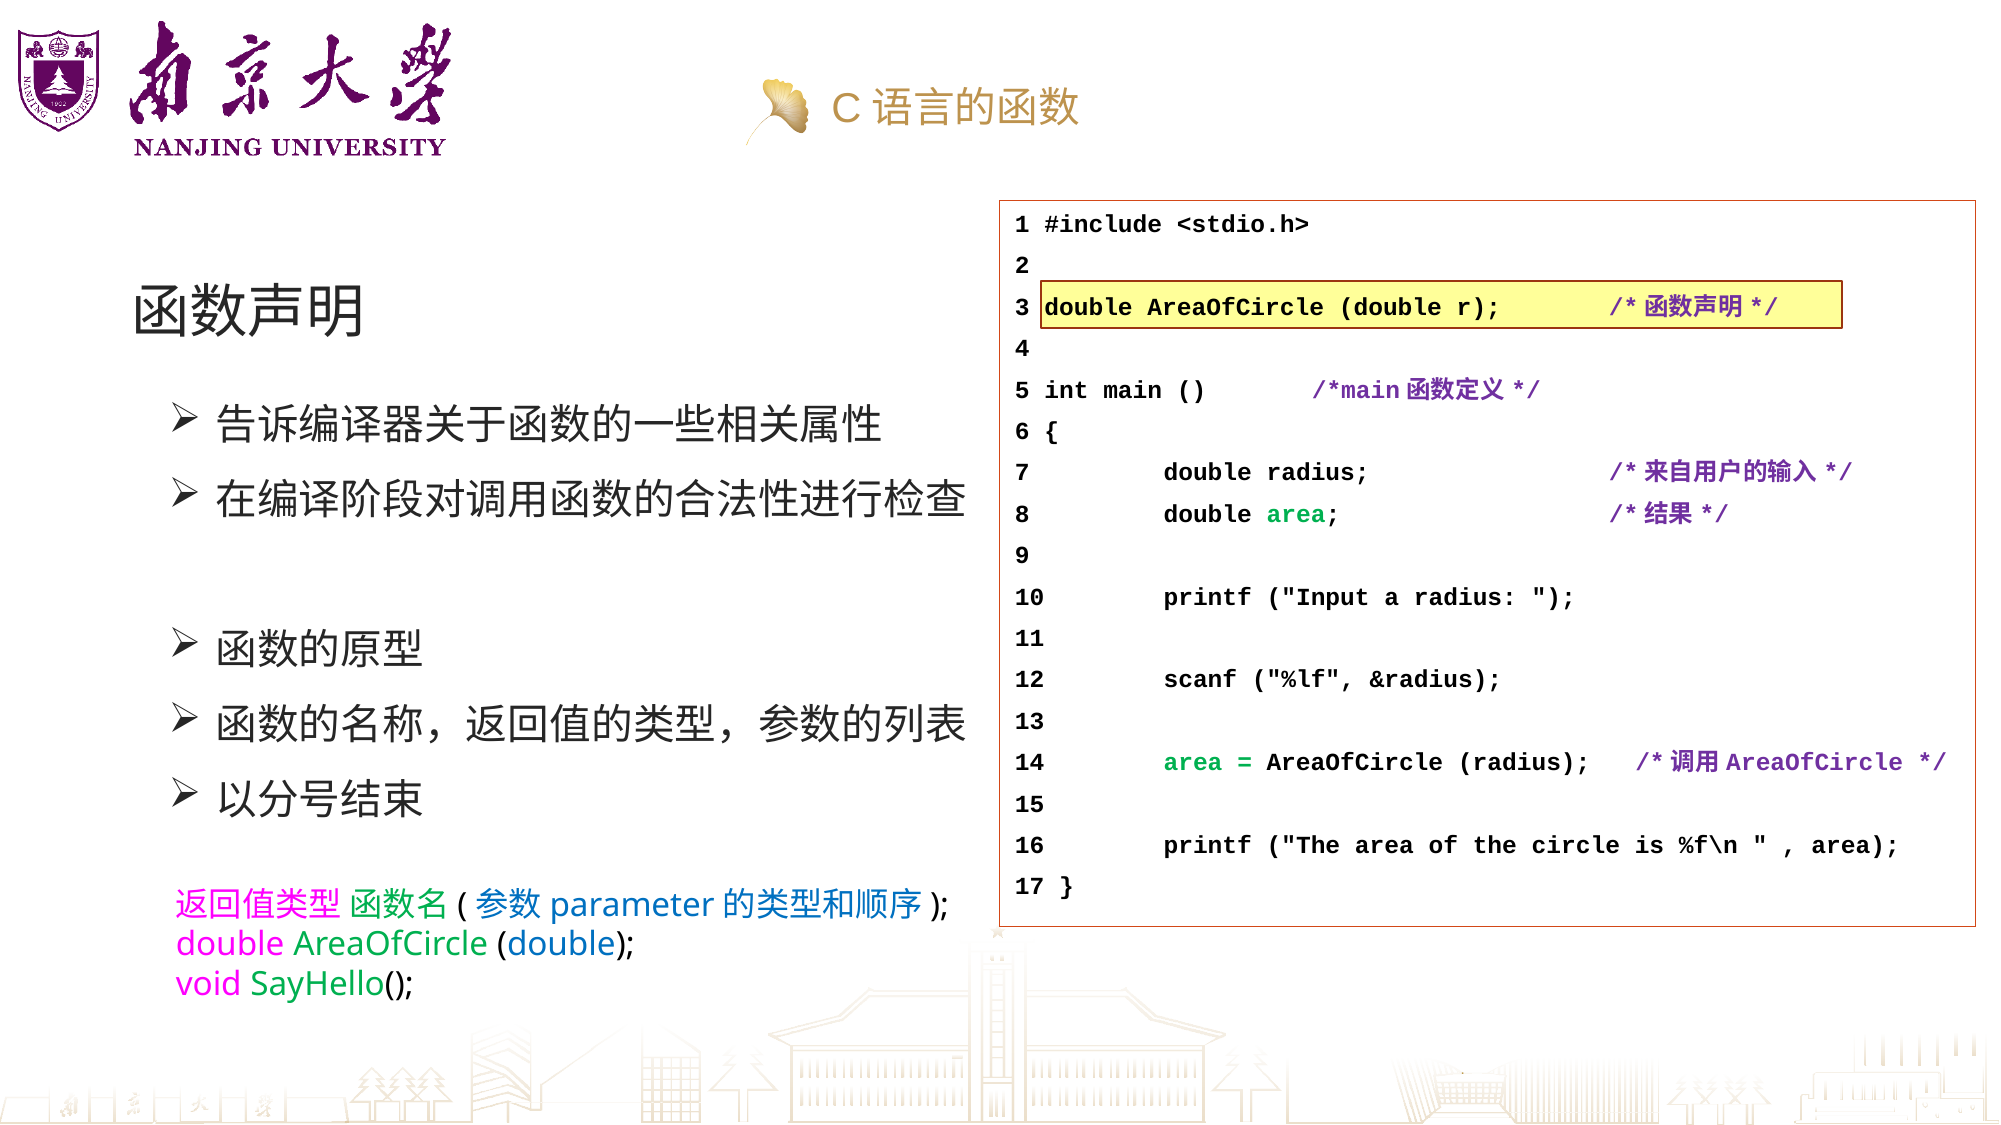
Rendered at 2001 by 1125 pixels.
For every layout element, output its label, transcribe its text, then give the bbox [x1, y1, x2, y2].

text_box 1 #include <stdio.h> 2 3 double AreaOfCircle (double r); /*函数声明*/ 4 5 int main () /*main函数定义*/ 6 { 7 double radius; /*来自用户的输入*/ 8 double area; /*结果*/ 9 10 printf ("Input a radius: "); 11 12 scanf ("%lf", &radius); 13 14 area = AreaOfCircle (radius); /*调用AreaOfCircle */ 15 16 printf ("The area of the circle is %f\n " , area); 17 } [999, 200, 1976, 927]
text_box 返回值类型 函数名(参数parameter的类型和顺序); double AreaOfCircle (double); void SayHello(); [153, 875, 972, 1010]
text_box C语言的函数 [816, 73, 1226, 139]
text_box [116, 249, 1843, 826]
picture [18, 21, 451, 160]
picture [731, 64, 830, 169]
